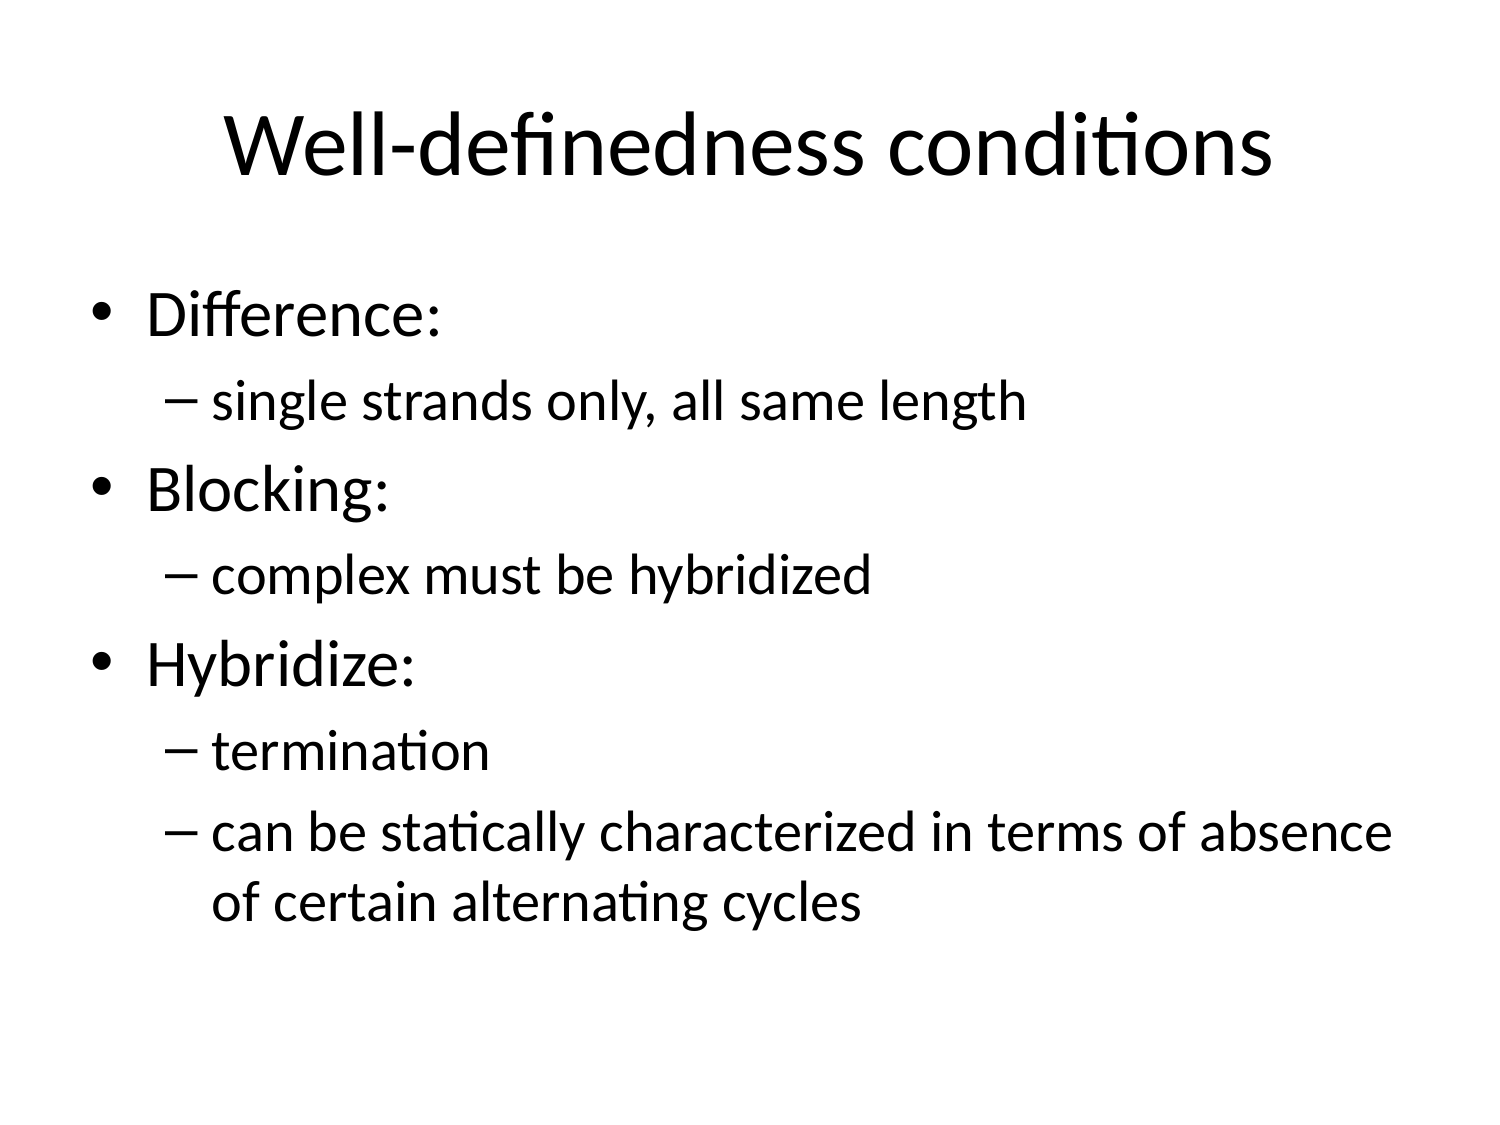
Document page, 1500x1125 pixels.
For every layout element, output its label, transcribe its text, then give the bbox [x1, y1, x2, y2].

list Difference: single strands only, all same length Blocking: complex must be hybridized Hybridize: termination can be statically characterized in terms of absence of certain alternating cycles [75, 262, 1425, 1005]
title Well-definedness conditions [75, 45, 1425, 233]
